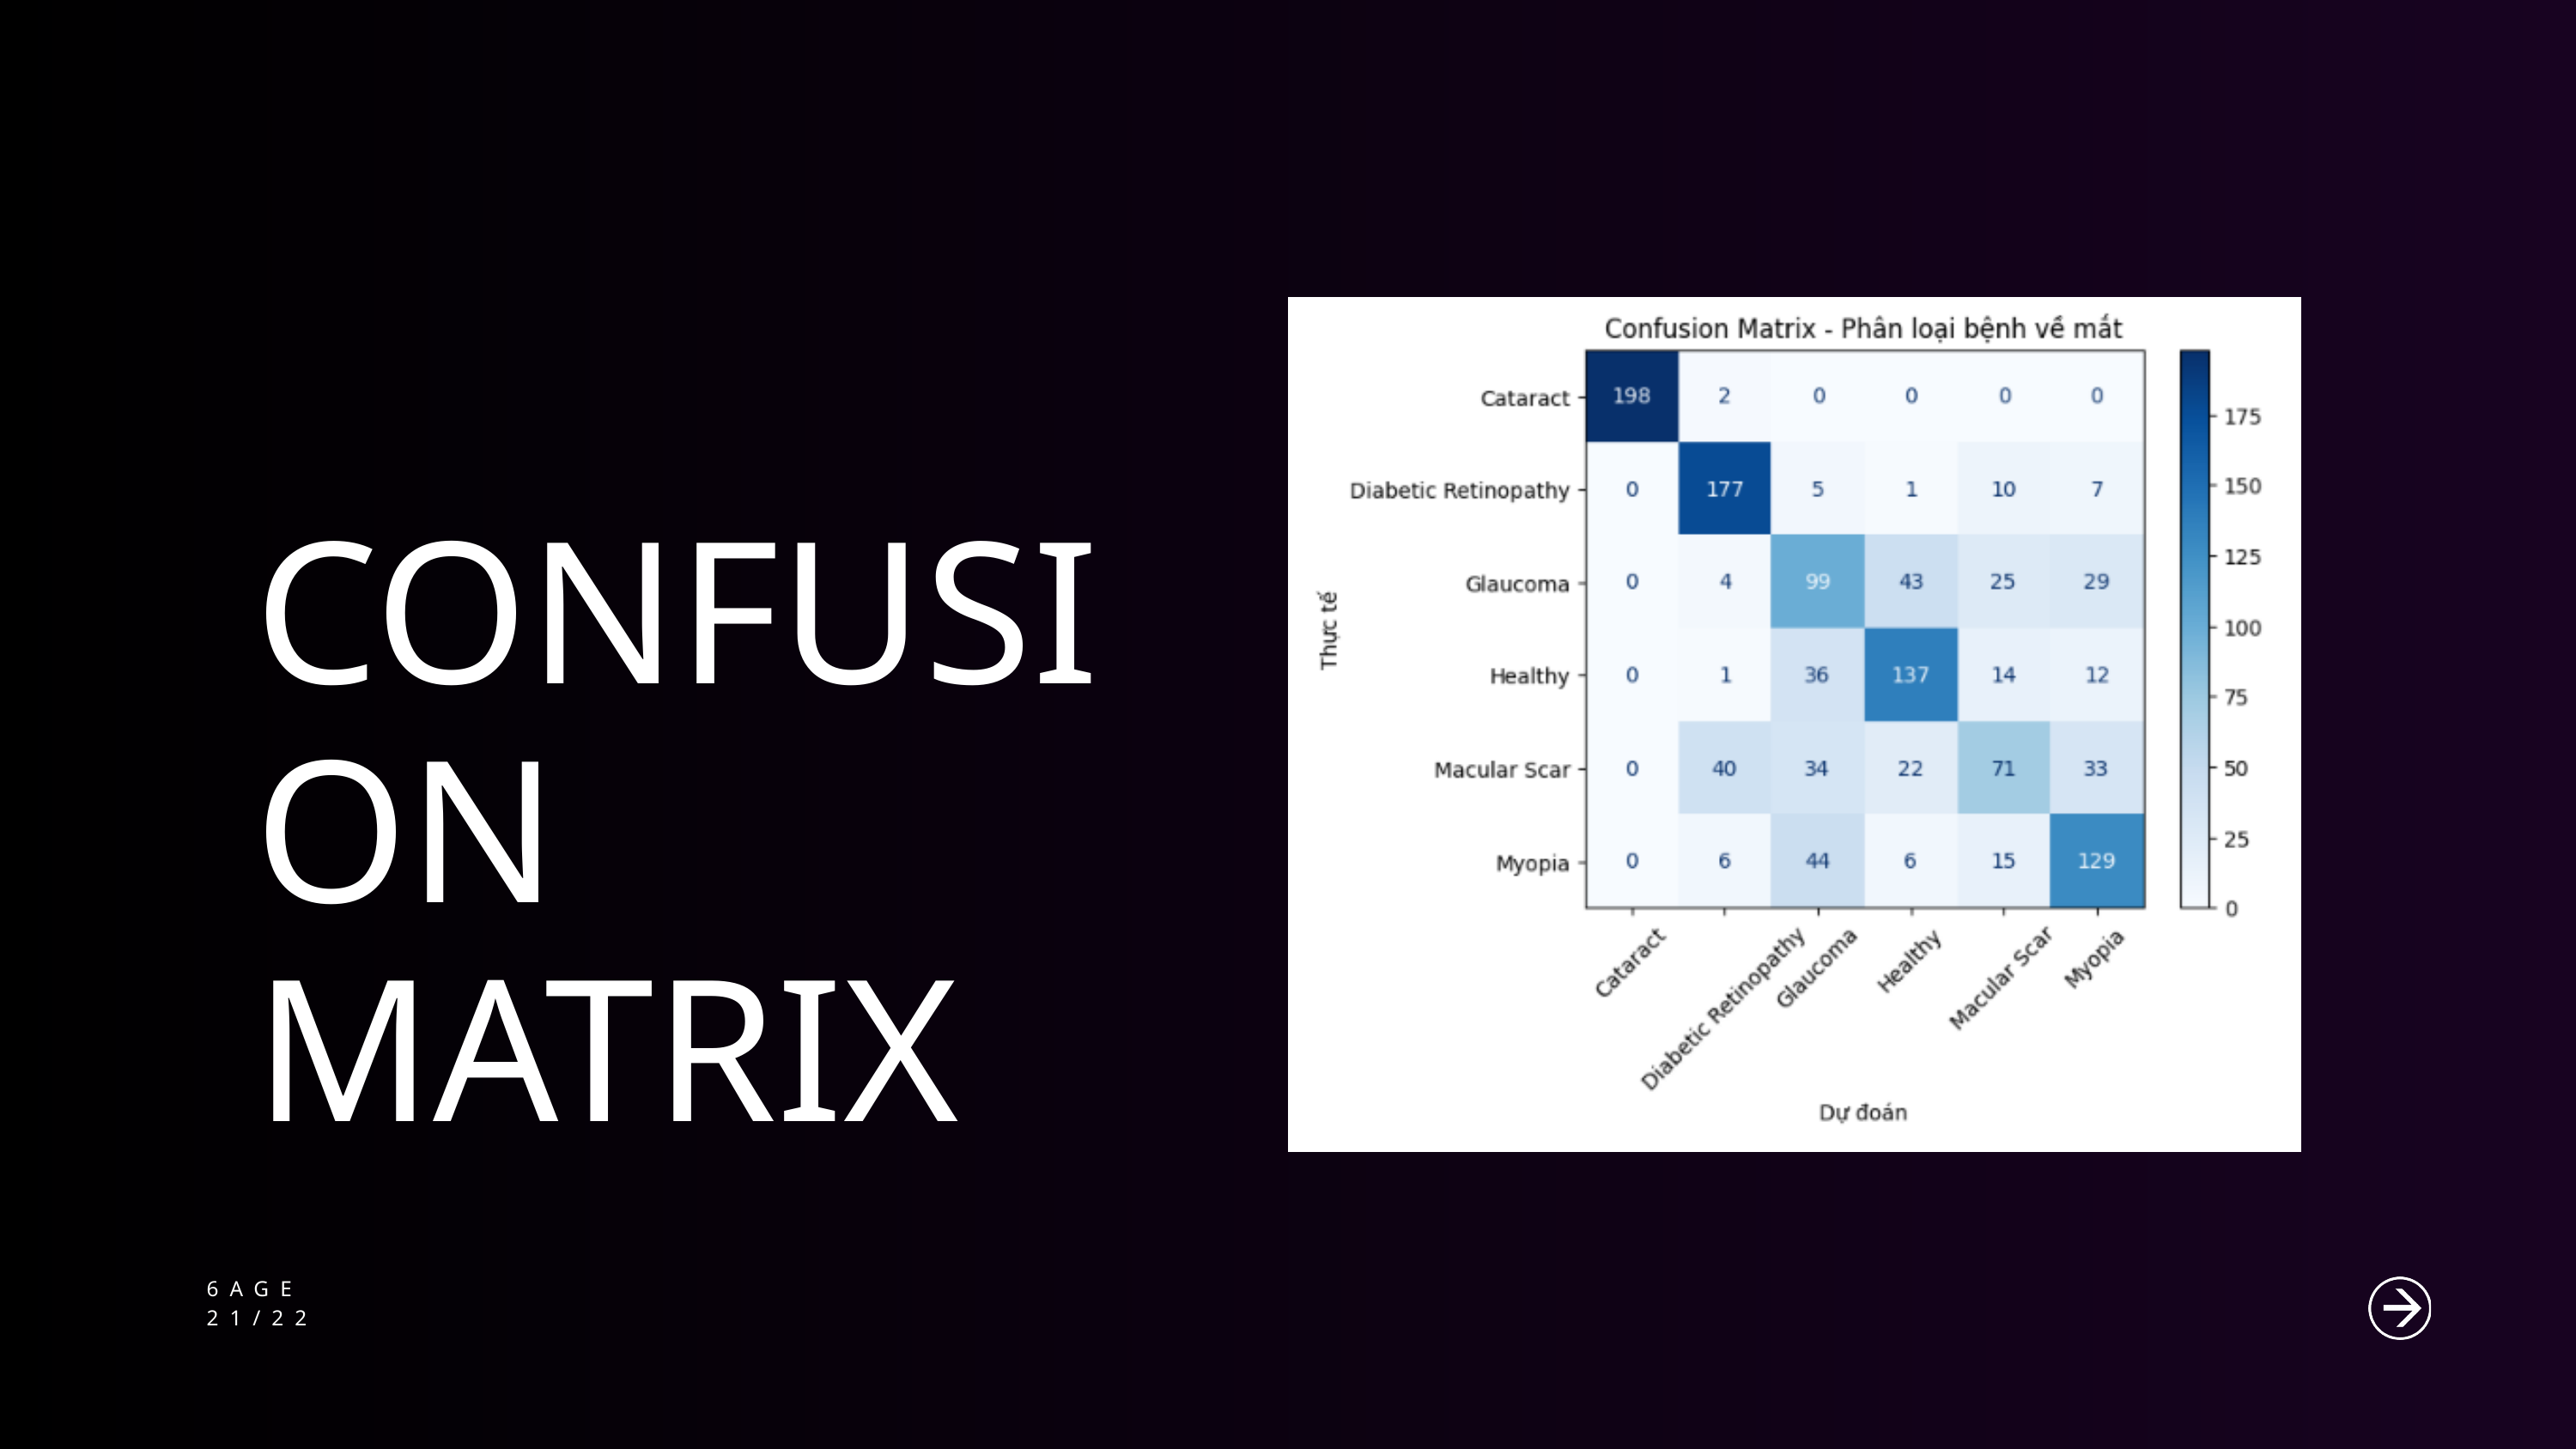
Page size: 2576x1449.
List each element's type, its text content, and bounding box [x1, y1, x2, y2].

text_box 6AGE 21/22 [206, 1271, 393, 1331]
text_box [2368, 1276, 2432, 1340]
text_box CONFUSION MATRIX [254, 504, 1127, 1161]
picture [1287, 296, 2302, 1152]
